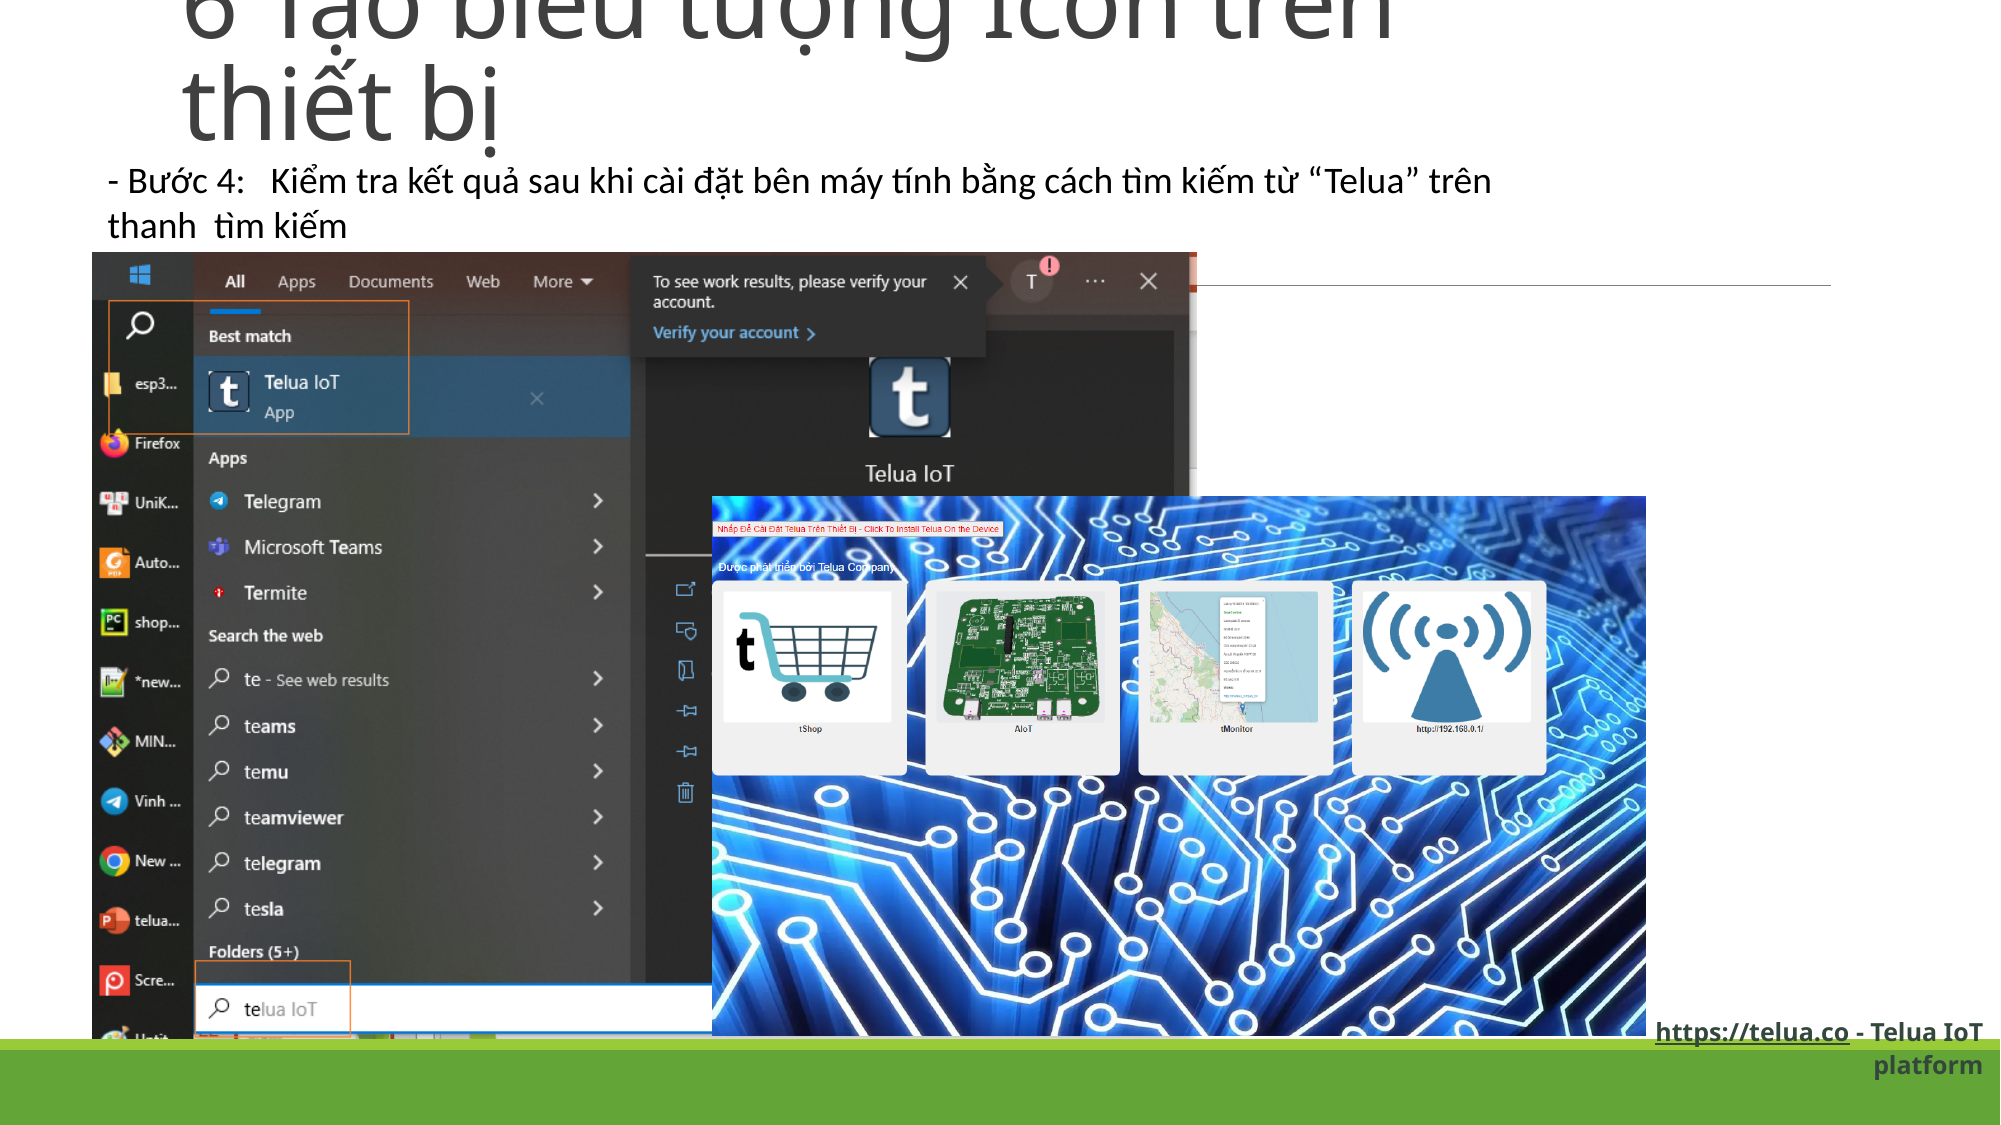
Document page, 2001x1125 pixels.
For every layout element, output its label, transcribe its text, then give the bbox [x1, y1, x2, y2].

title 6 Tạo biểu tượng Icon trên thiết bị [166, 28, 1577, 169]
text_box - Bước 4: Kiểm tra kết quả sau khi cài đặt bên máy tính bằng cách tìm kiếm từ “Telua” trên thanh tìm kiếm [92, 148, 1559, 254]
text_box https://telua.co - Telua IoT platform [1529, 1024, 1999, 1088]
picture [92, 251, 1647, 1040]
